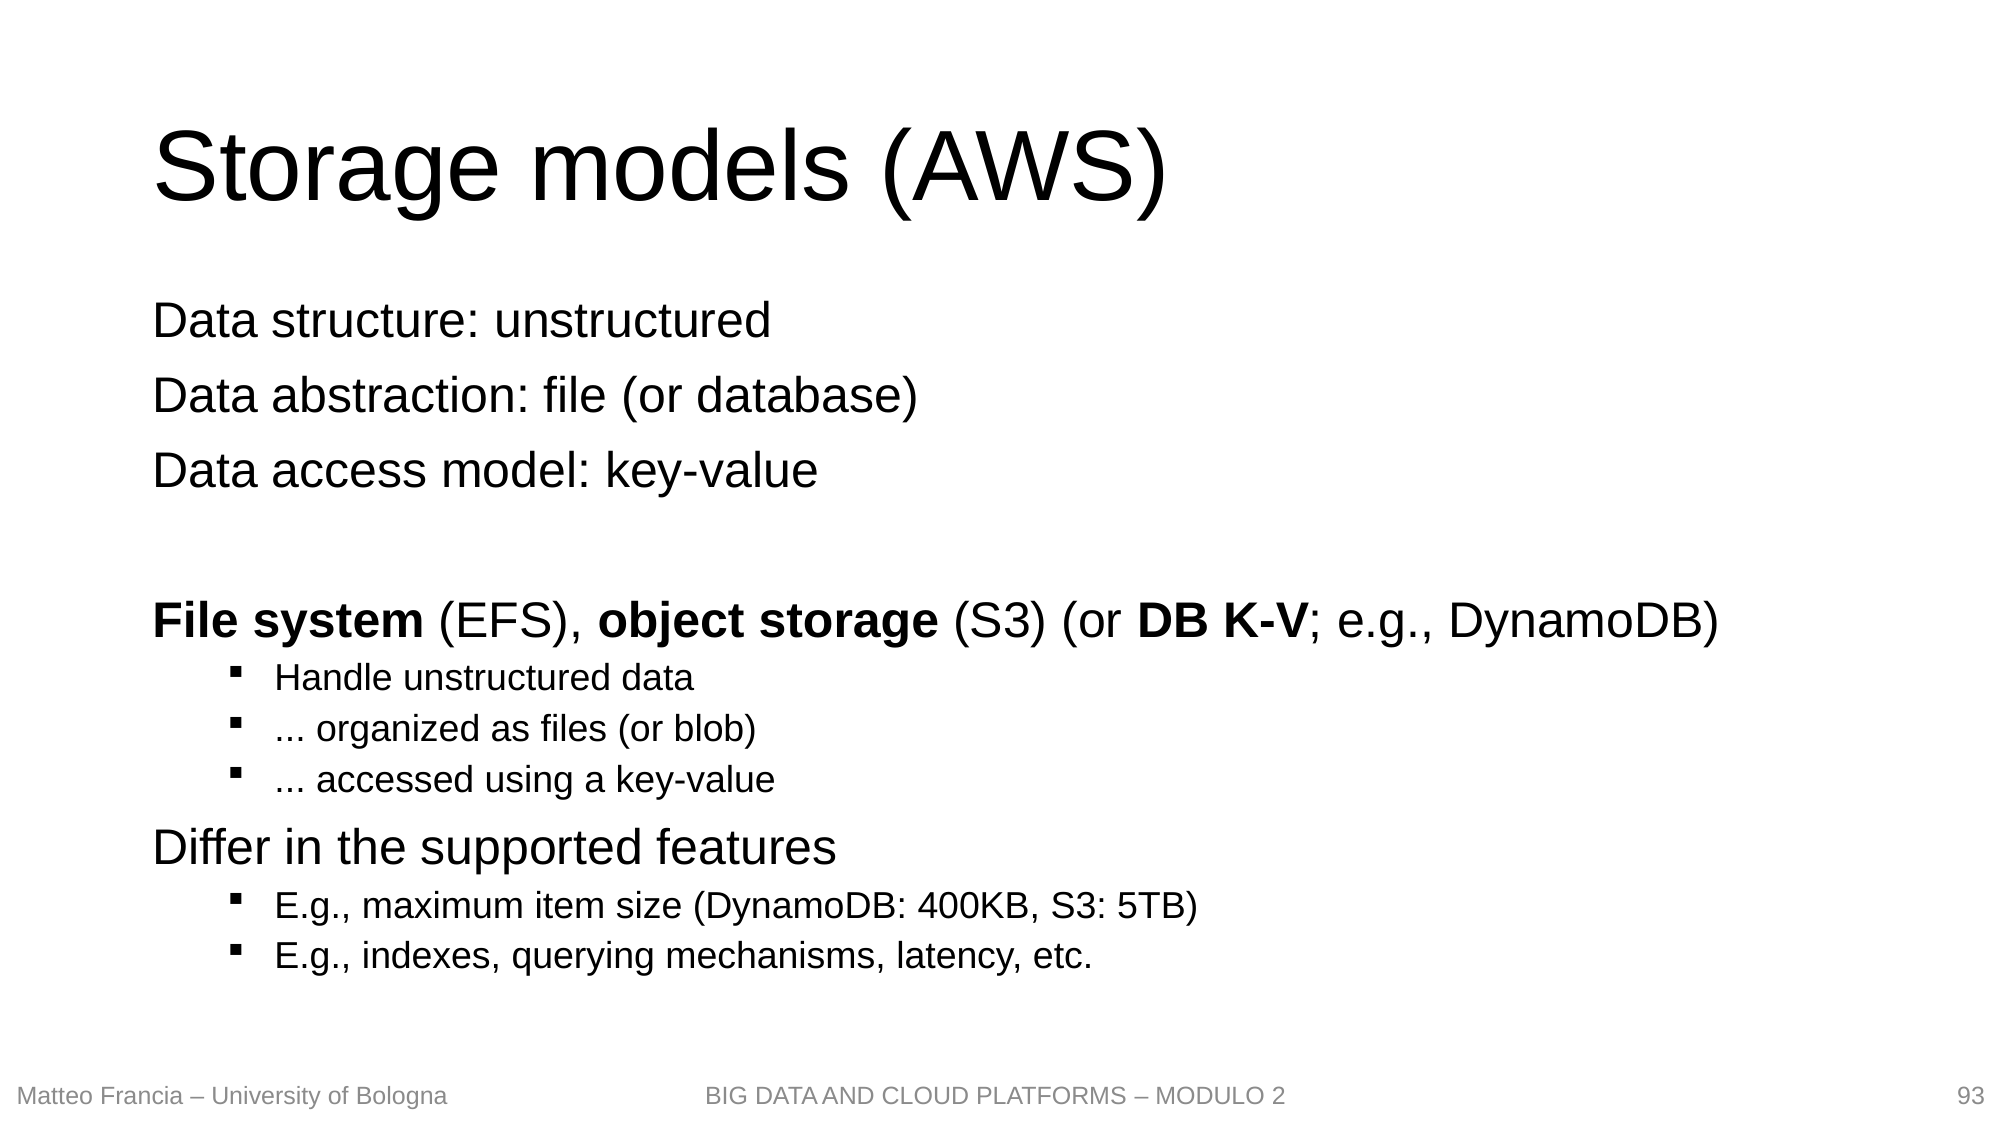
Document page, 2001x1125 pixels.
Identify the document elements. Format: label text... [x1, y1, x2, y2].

list Data structure: unstructured Data abstraction: file (or database) Data access model: key-value File system (EFS), object storage (S3) (or DB K-V; e.g., DynamoDB) Handle unstructured data ... organized as files (or blob) ... accessed using a key-value Differ in the supported features E.g., maximum item size (DynamoDB: 400KB, S3: 5TB) E.g., indexes, querying mechanisms, latency, etc. [137, 278, 1863, 993]
title Storage models (AWS) [137, 59, 1863, 278]
footer Matteo Francia – University of Bologna [0, 1065, 466, 1125]
slide_number 93 [1550, 1065, 2000, 1125]
